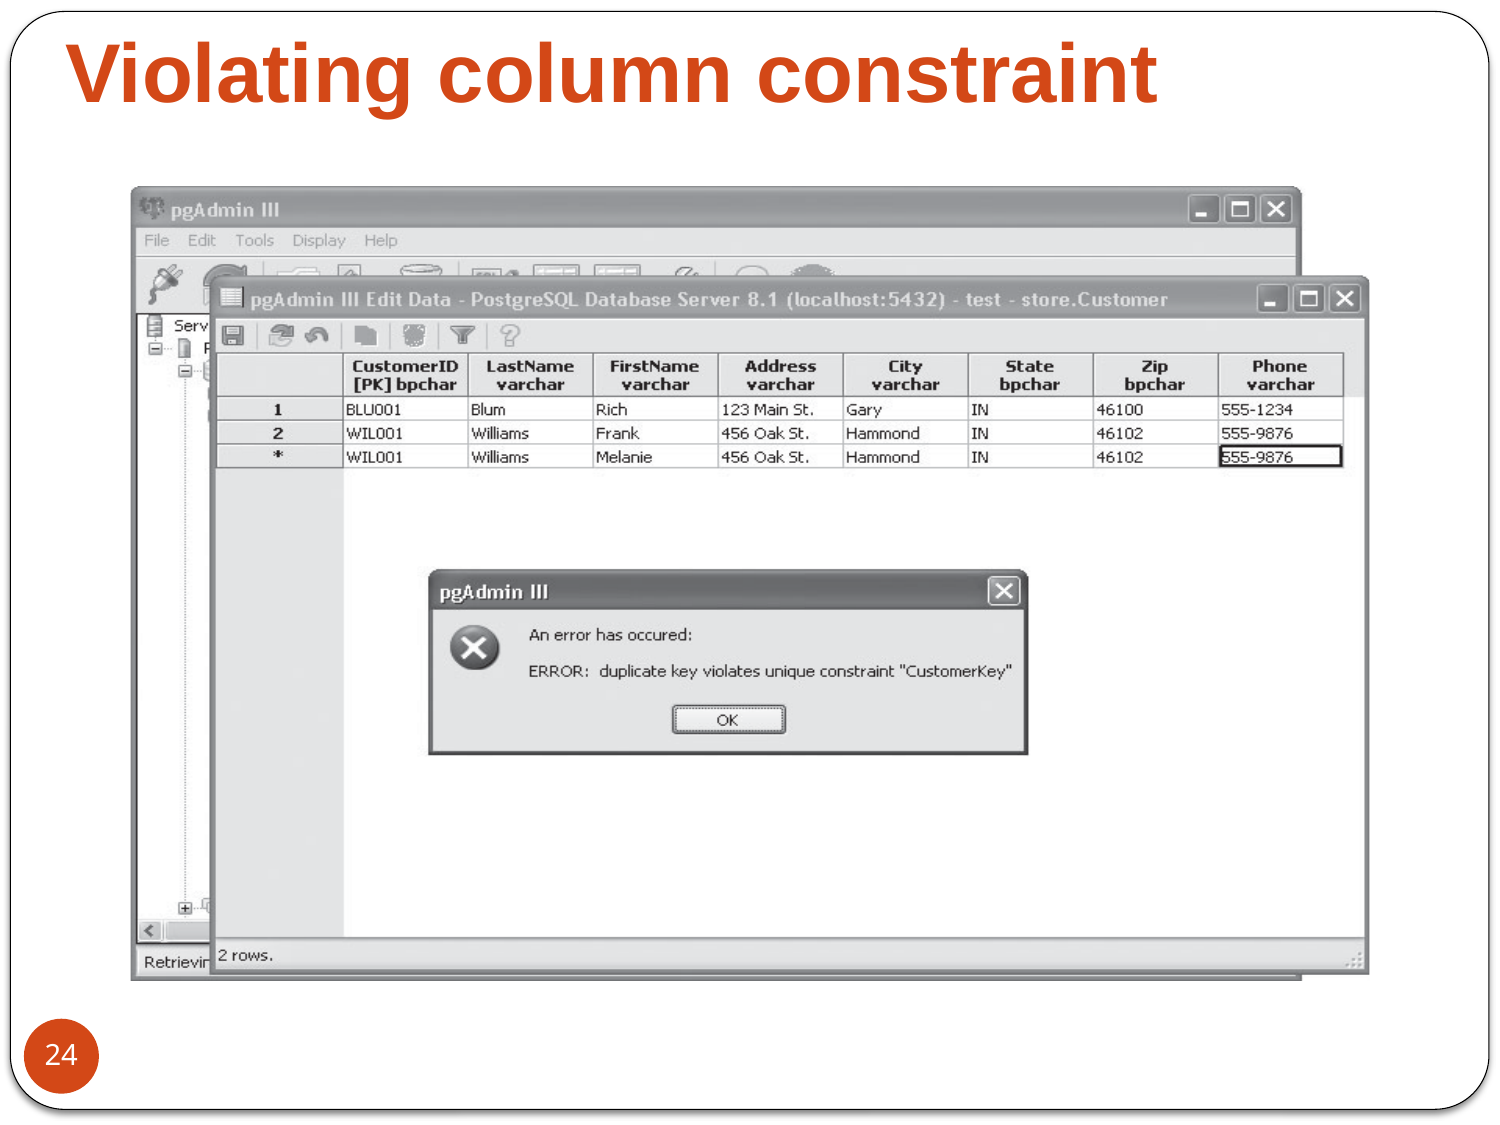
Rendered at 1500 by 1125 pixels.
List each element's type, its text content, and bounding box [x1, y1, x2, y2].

picture [130, 186, 1370, 981]
slide_number 24 [23, 1018, 99, 1094]
title Violating column constraint [49, 0, 1426, 146]
